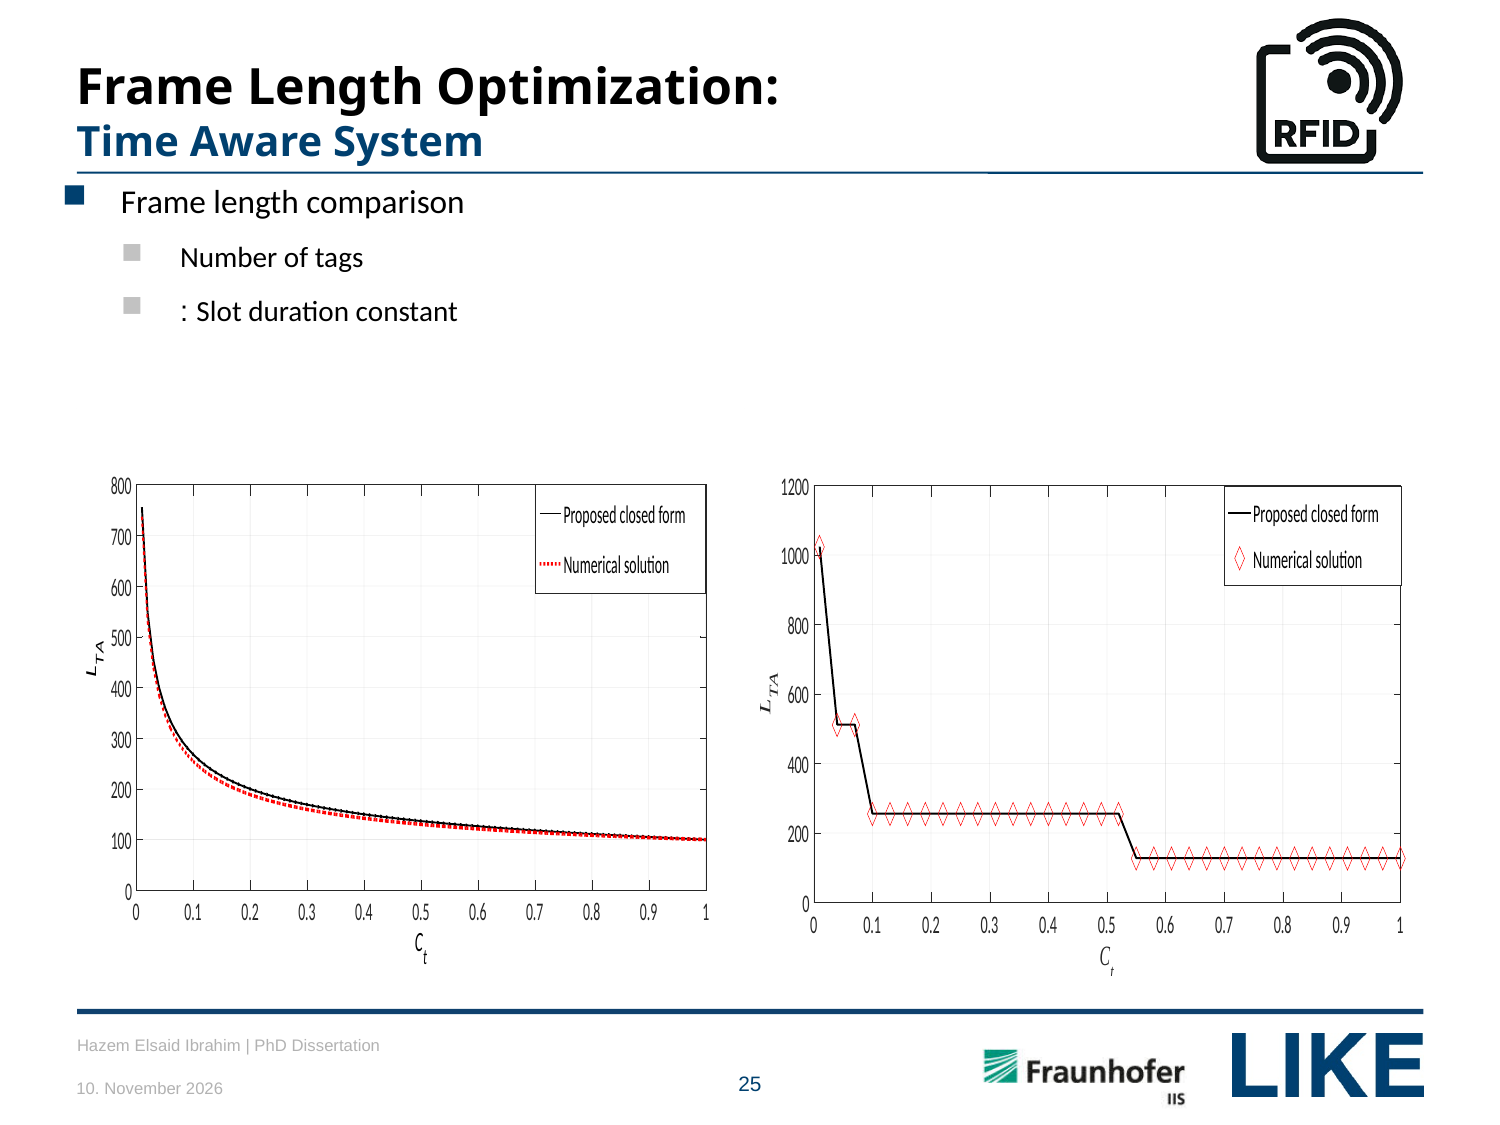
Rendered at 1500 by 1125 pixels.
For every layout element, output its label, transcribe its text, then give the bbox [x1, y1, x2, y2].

picture [756, 467, 1407, 977]
chart [744, 408, 1419, 988]
picture [83, 467, 714, 977]
picture [974, 1022, 1193, 1116]
chart [76, 408, 721, 988]
picture [1234, 16, 1424, 166]
title Frame Length Optimization: Time Aware System [76, 54, 1229, 166]
picture [1232, 1033, 1424, 1097]
